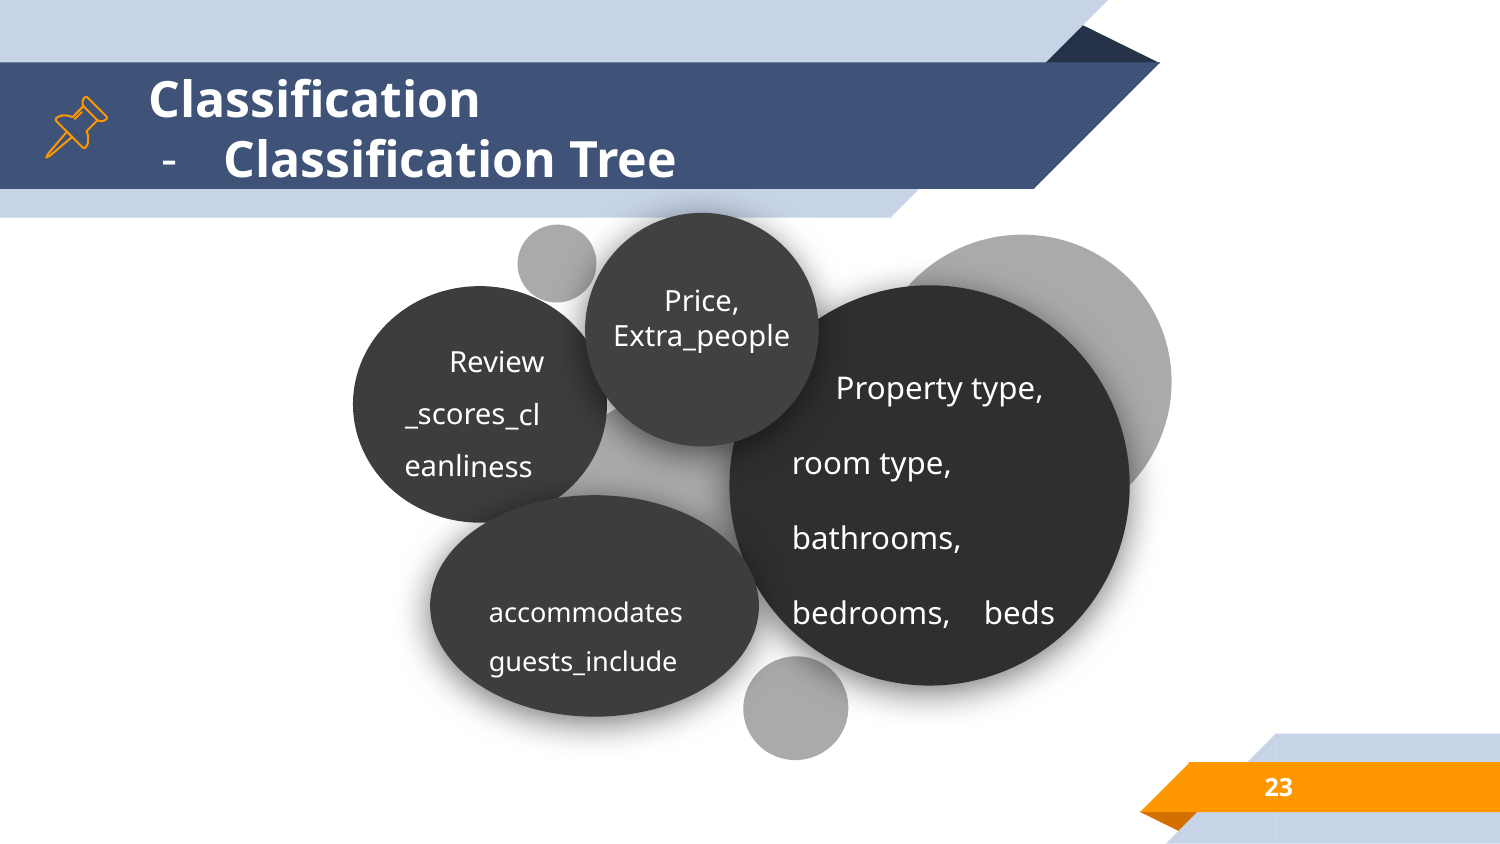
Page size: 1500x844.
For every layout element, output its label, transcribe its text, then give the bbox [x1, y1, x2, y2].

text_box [729, 285, 1130, 686]
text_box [352, 189, 1212, 776]
slide_number 23 [1249, 760, 1494, 813]
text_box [45, 96, 108, 158]
title Classification Classification Tree [133, 64, 1112, 190]
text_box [429, 494, 760, 729]
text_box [584, 212, 819, 447]
